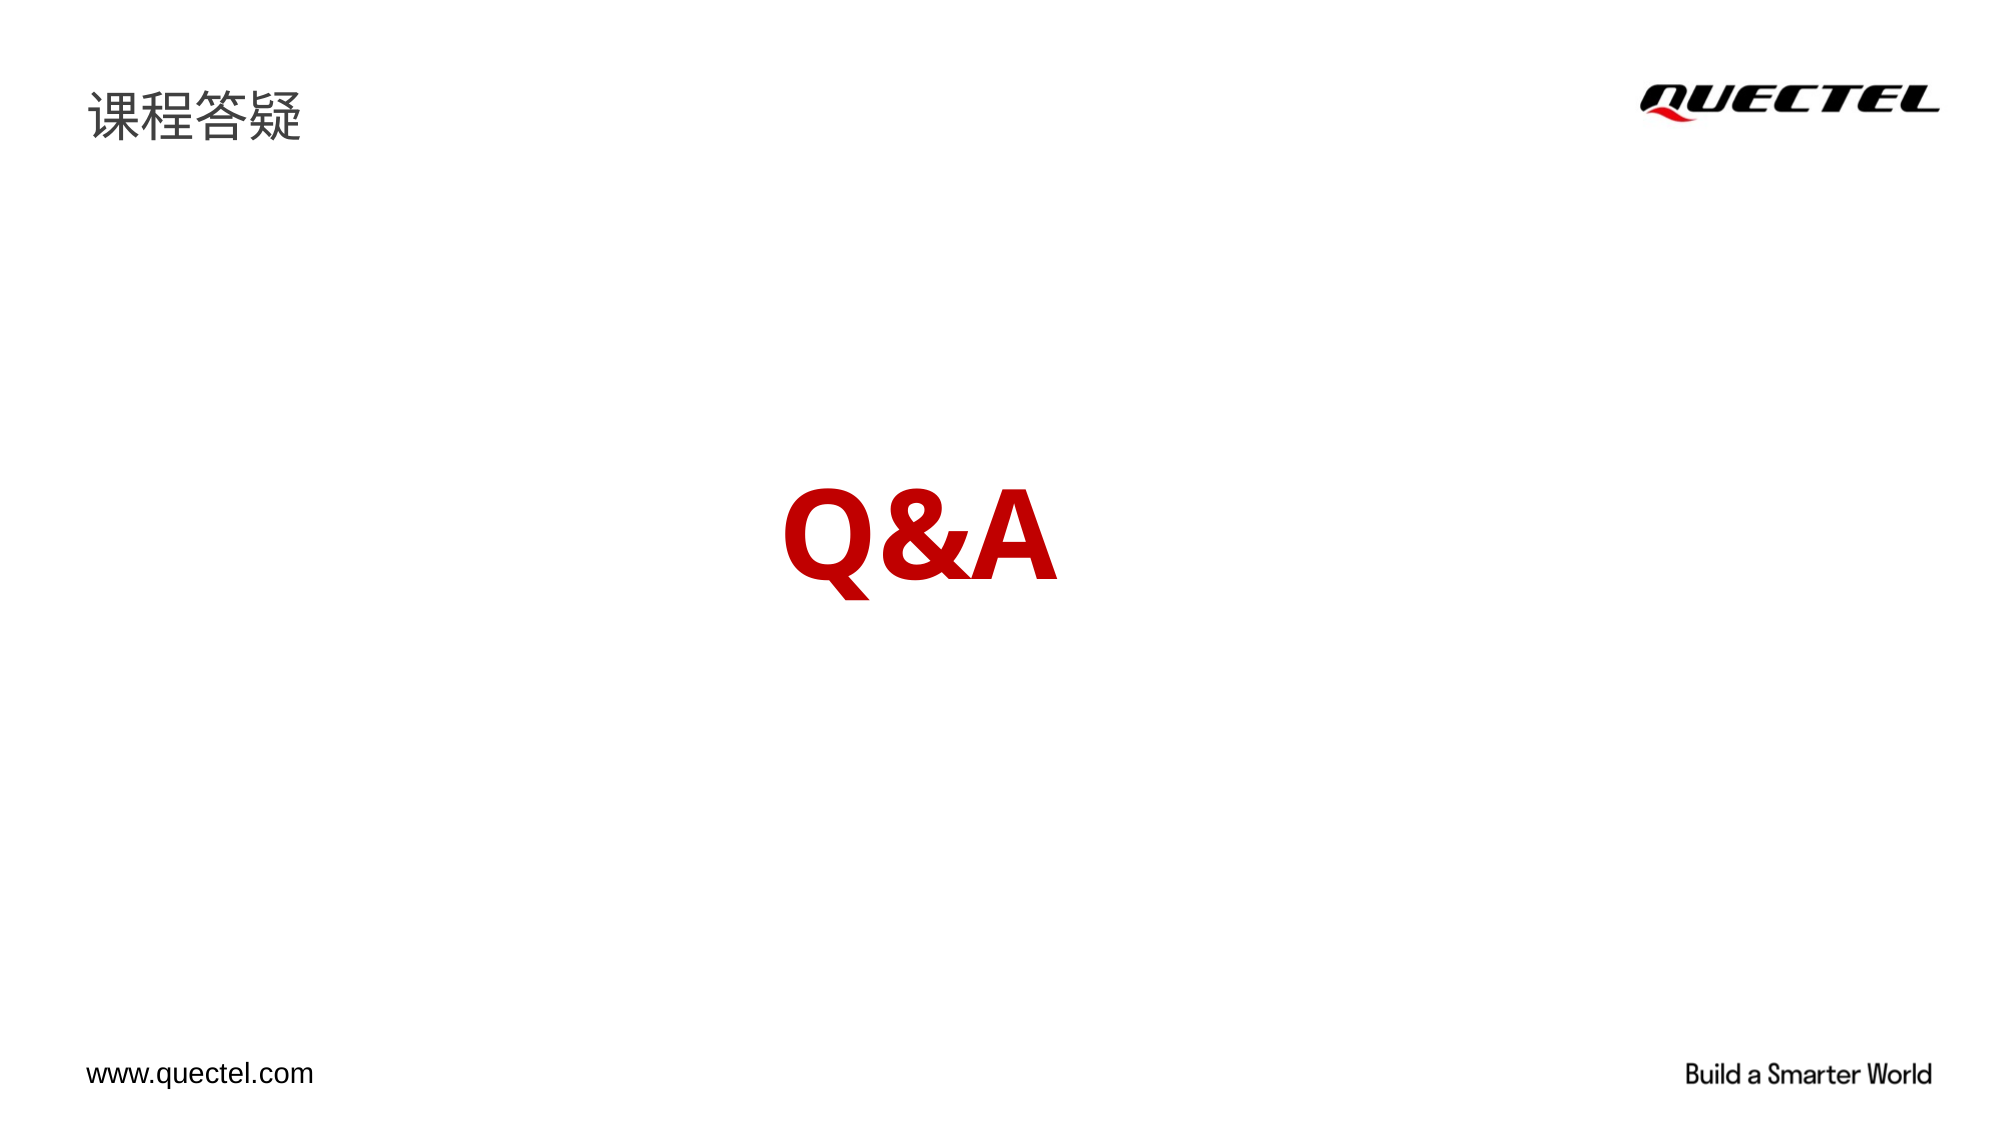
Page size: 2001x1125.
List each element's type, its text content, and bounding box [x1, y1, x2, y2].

text_box Q&A [764, 371, 1270, 612]
picture [1637, 1015, 1981, 1125]
title 课程答疑 [71, 82, 1887, 156]
picture [1595, 32, 1985, 165]
